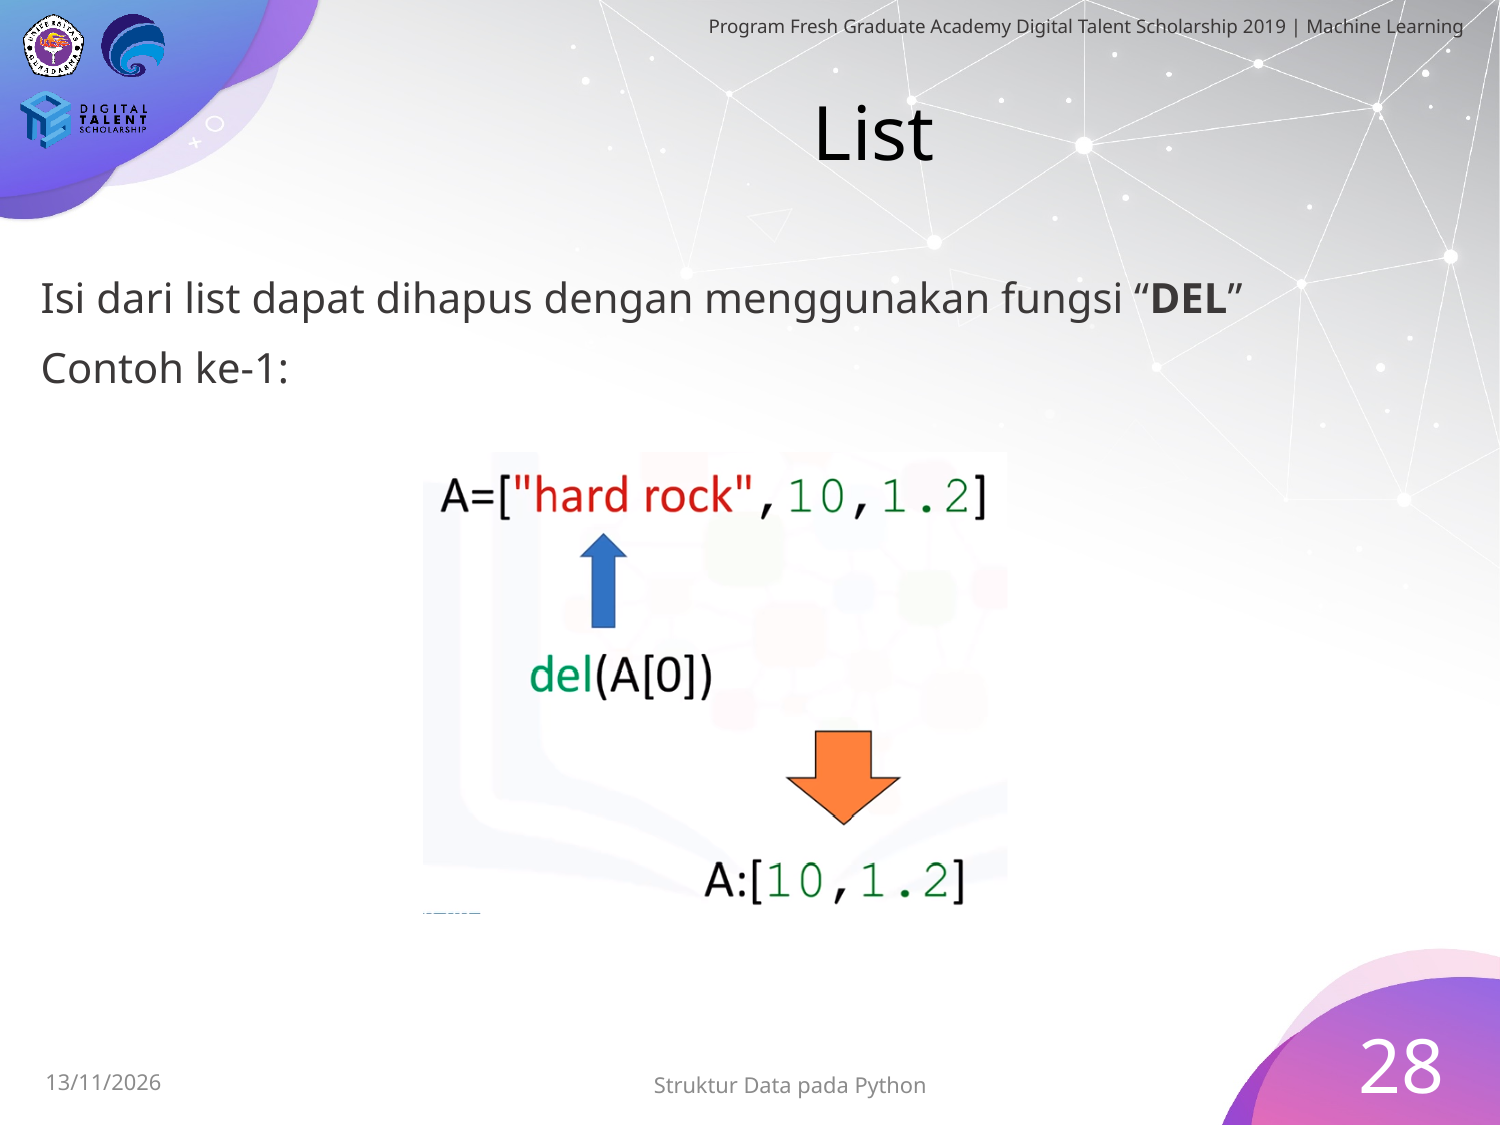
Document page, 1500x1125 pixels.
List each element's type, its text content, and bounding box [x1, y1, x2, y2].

footer Struktur Data pada Python [386, 1055, 1195, 1114]
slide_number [30, 1053, 272, 1114]
picture [0, 0, 1500, 1125]
title List [271, 66, 1477, 207]
slide_number 28 [1327, 1025, 1477, 1115]
text_box Isi dari list dapat dihapus dengan menggunakan fungsi “DEL” Contoh ke-1: [25, 252, 1472, 412]
